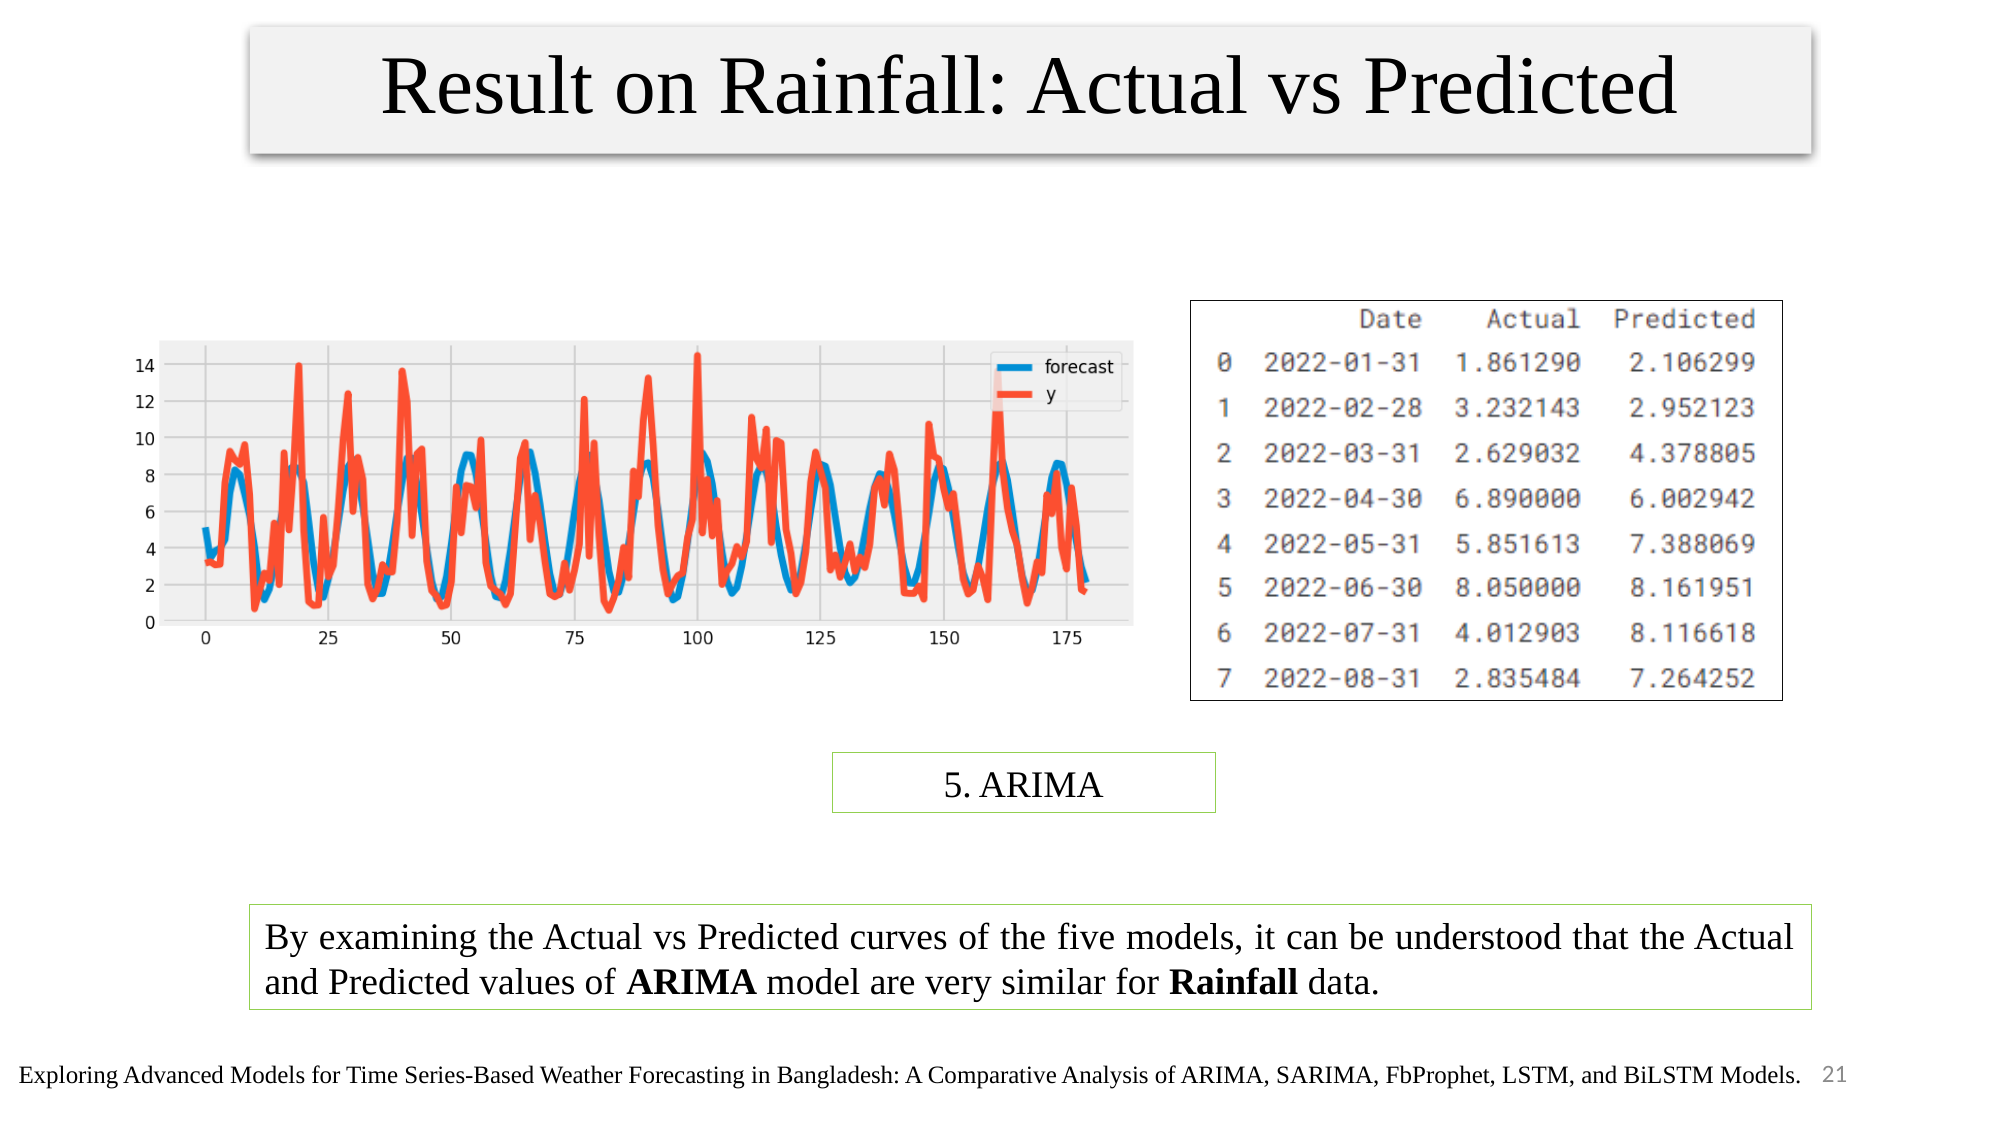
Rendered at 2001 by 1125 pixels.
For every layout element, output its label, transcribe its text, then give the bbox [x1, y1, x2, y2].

picture [1190, 300, 1783, 701]
text_box By examining the Actual vs Predicted curves of the five models, it can be understood that the Actual and Predicted values of ARIMA model are very similar for Rainfall data. [249, 904, 1812, 1010]
text_box 5. ARIMA [832, 752, 1216, 813]
title Result on Rainfall: Actual vs Predicted [249, 22, 1812, 152]
text_box Exploring Advanced Models for Time Series-Based Weather Forecasting in Bangladesh: A Comparative Analysis of ARIMA, SARIMA, FbProphet, LSTM, and BiLSTM Models. [0, 1050, 1823, 1096]
picture [121, 331, 1142, 660]
slide_number 21 [1412, 1042, 1863, 1103]
